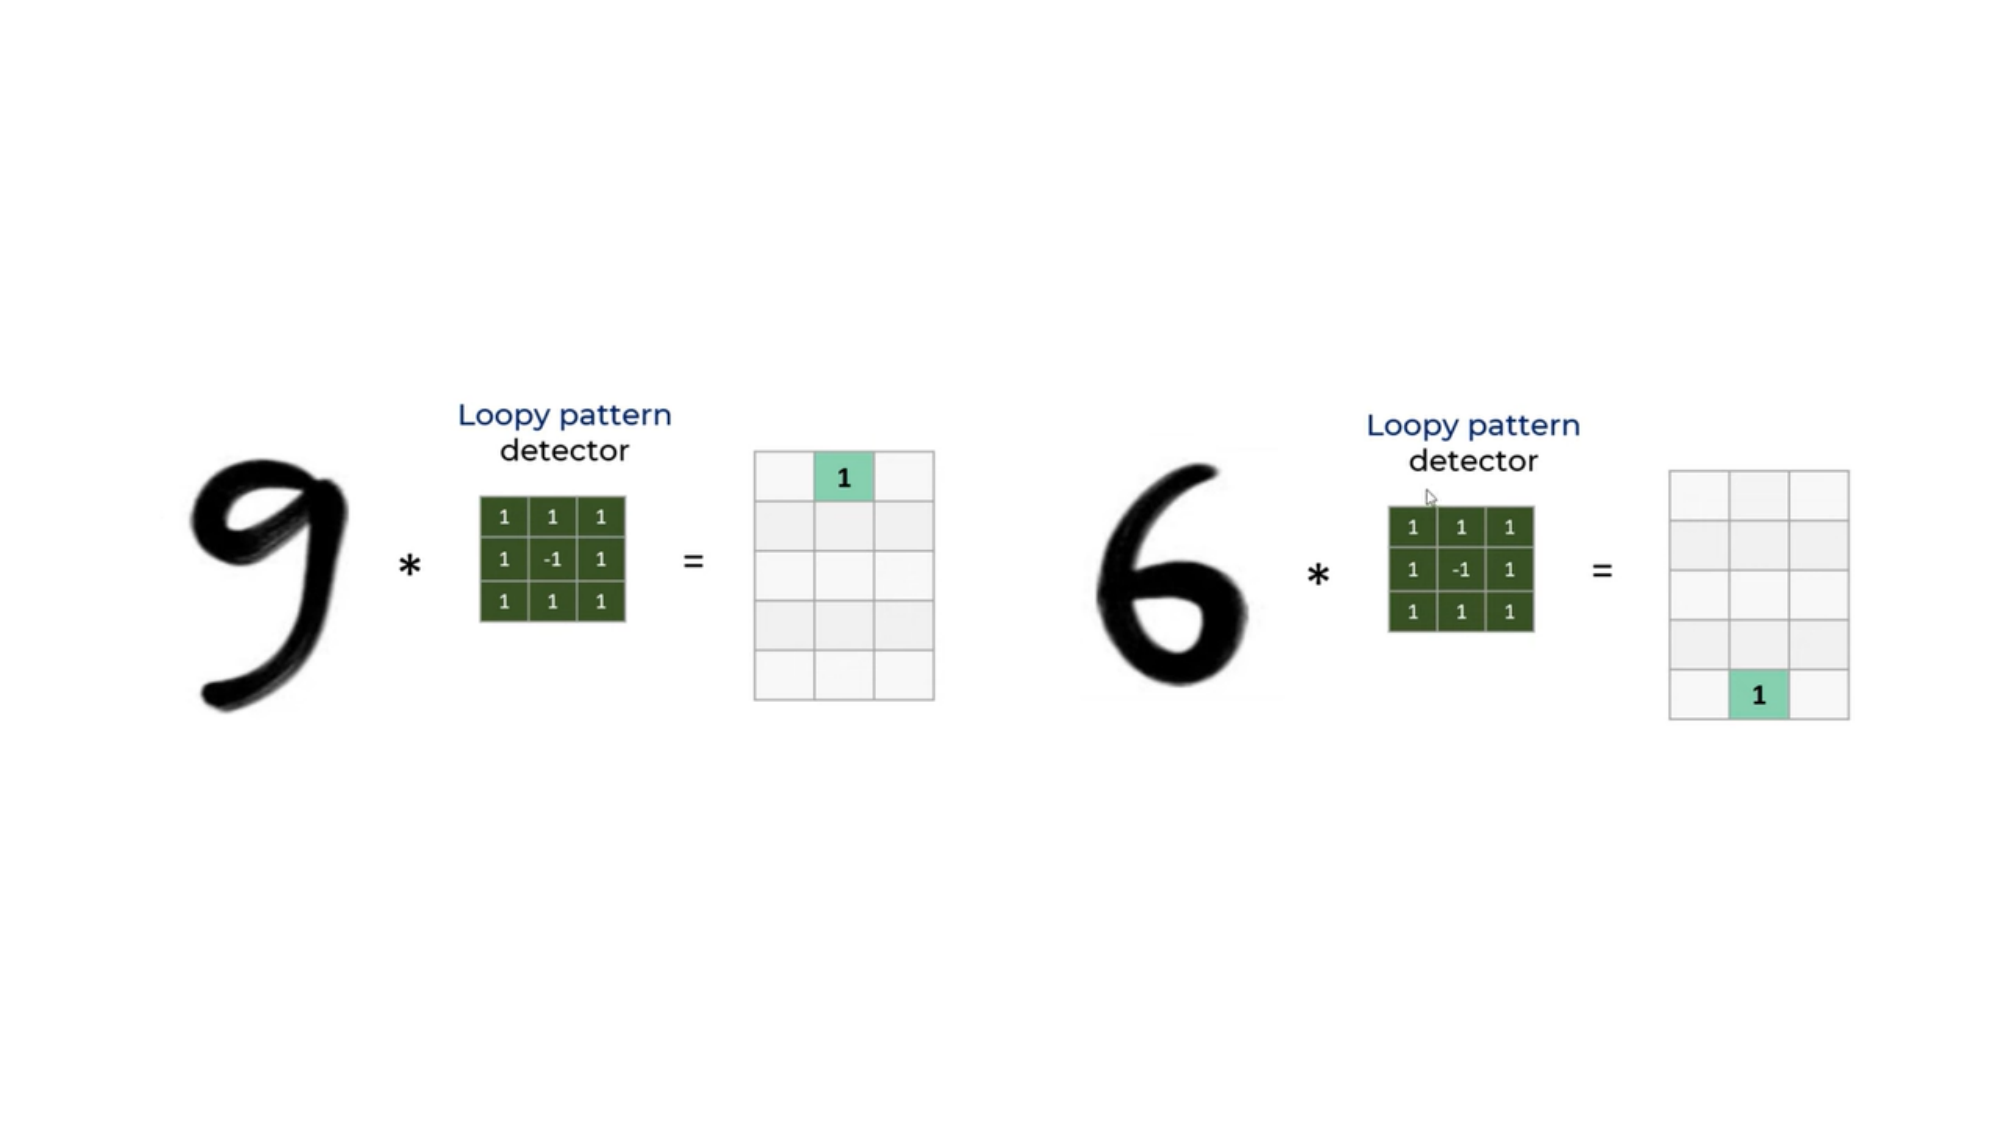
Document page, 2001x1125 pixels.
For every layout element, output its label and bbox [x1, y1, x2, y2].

picture [102, 329, 1897, 796]
